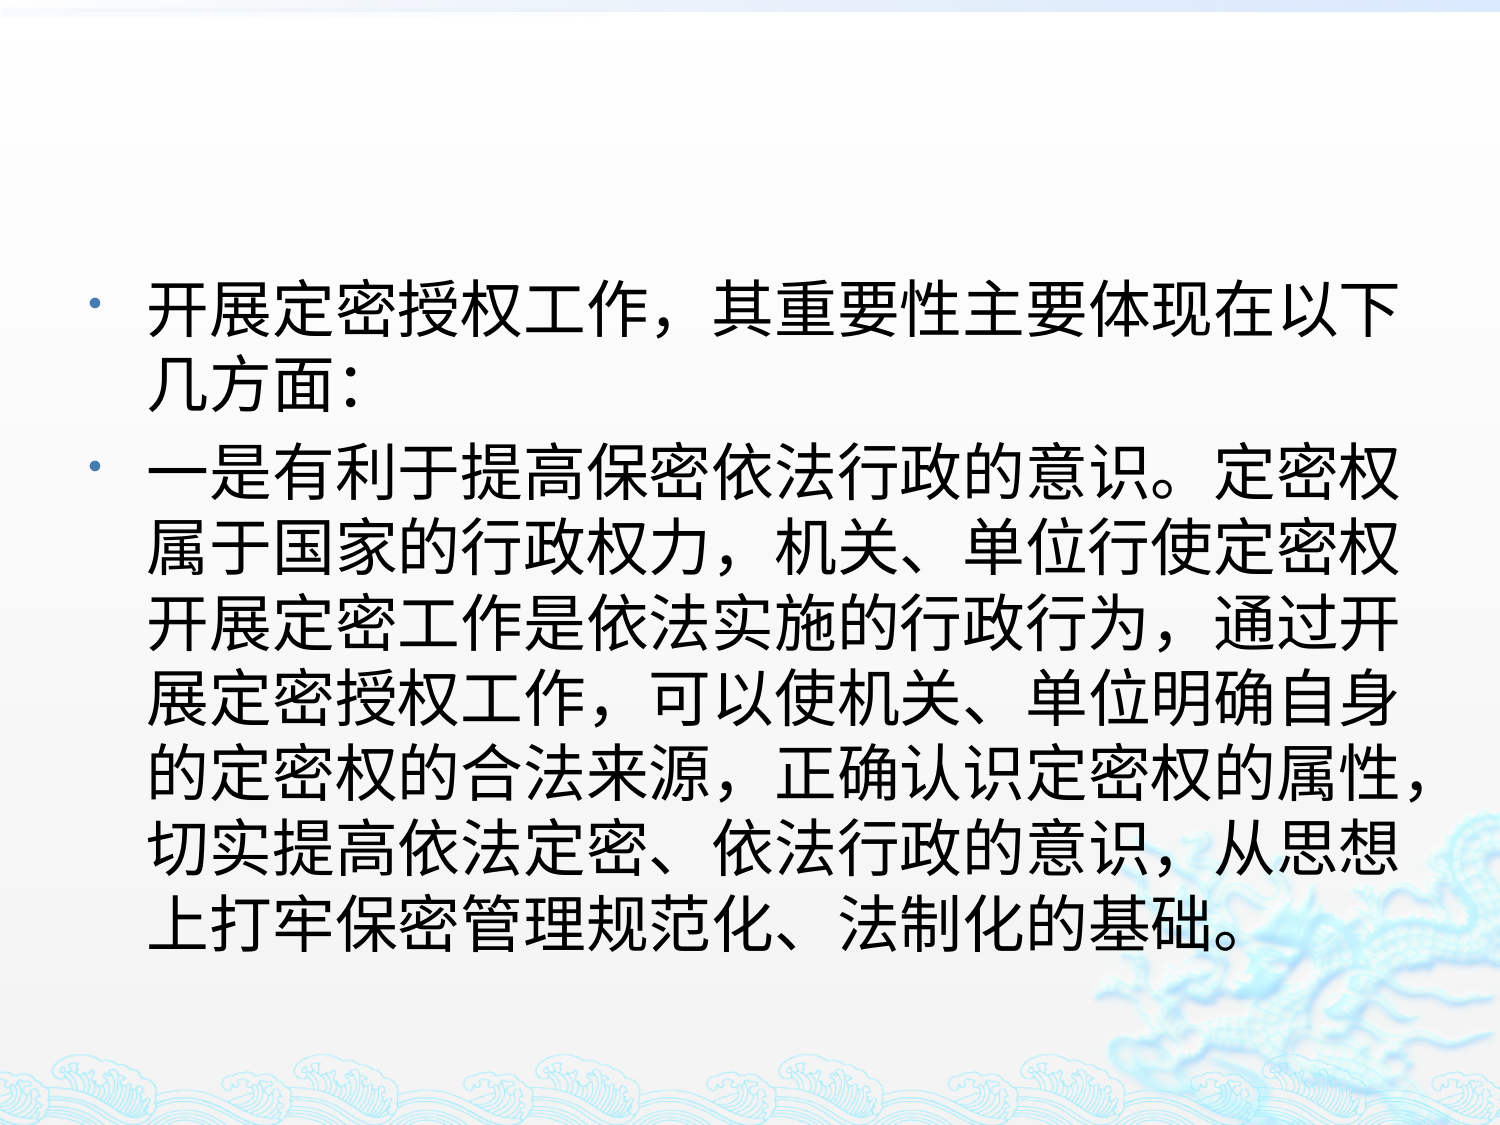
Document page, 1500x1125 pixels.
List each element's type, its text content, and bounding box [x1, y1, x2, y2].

list 开展定密授权工作，其重要性主要体现在以下几方面： 一是有利于提高保密依法行政的意识。定密权属于国家的行政权力，机关、单位行使定密权开展定密工作是依法实施的行政行为，通过开展定密授权工作，可以使机关、单位明确自身的定密权的合法来源，正确认识定密权的属性，切实提高依法定密、依法行政的意识，从思想上打牢保密管理规范化、法制化的基础。 [75, 262, 1425, 1005]
